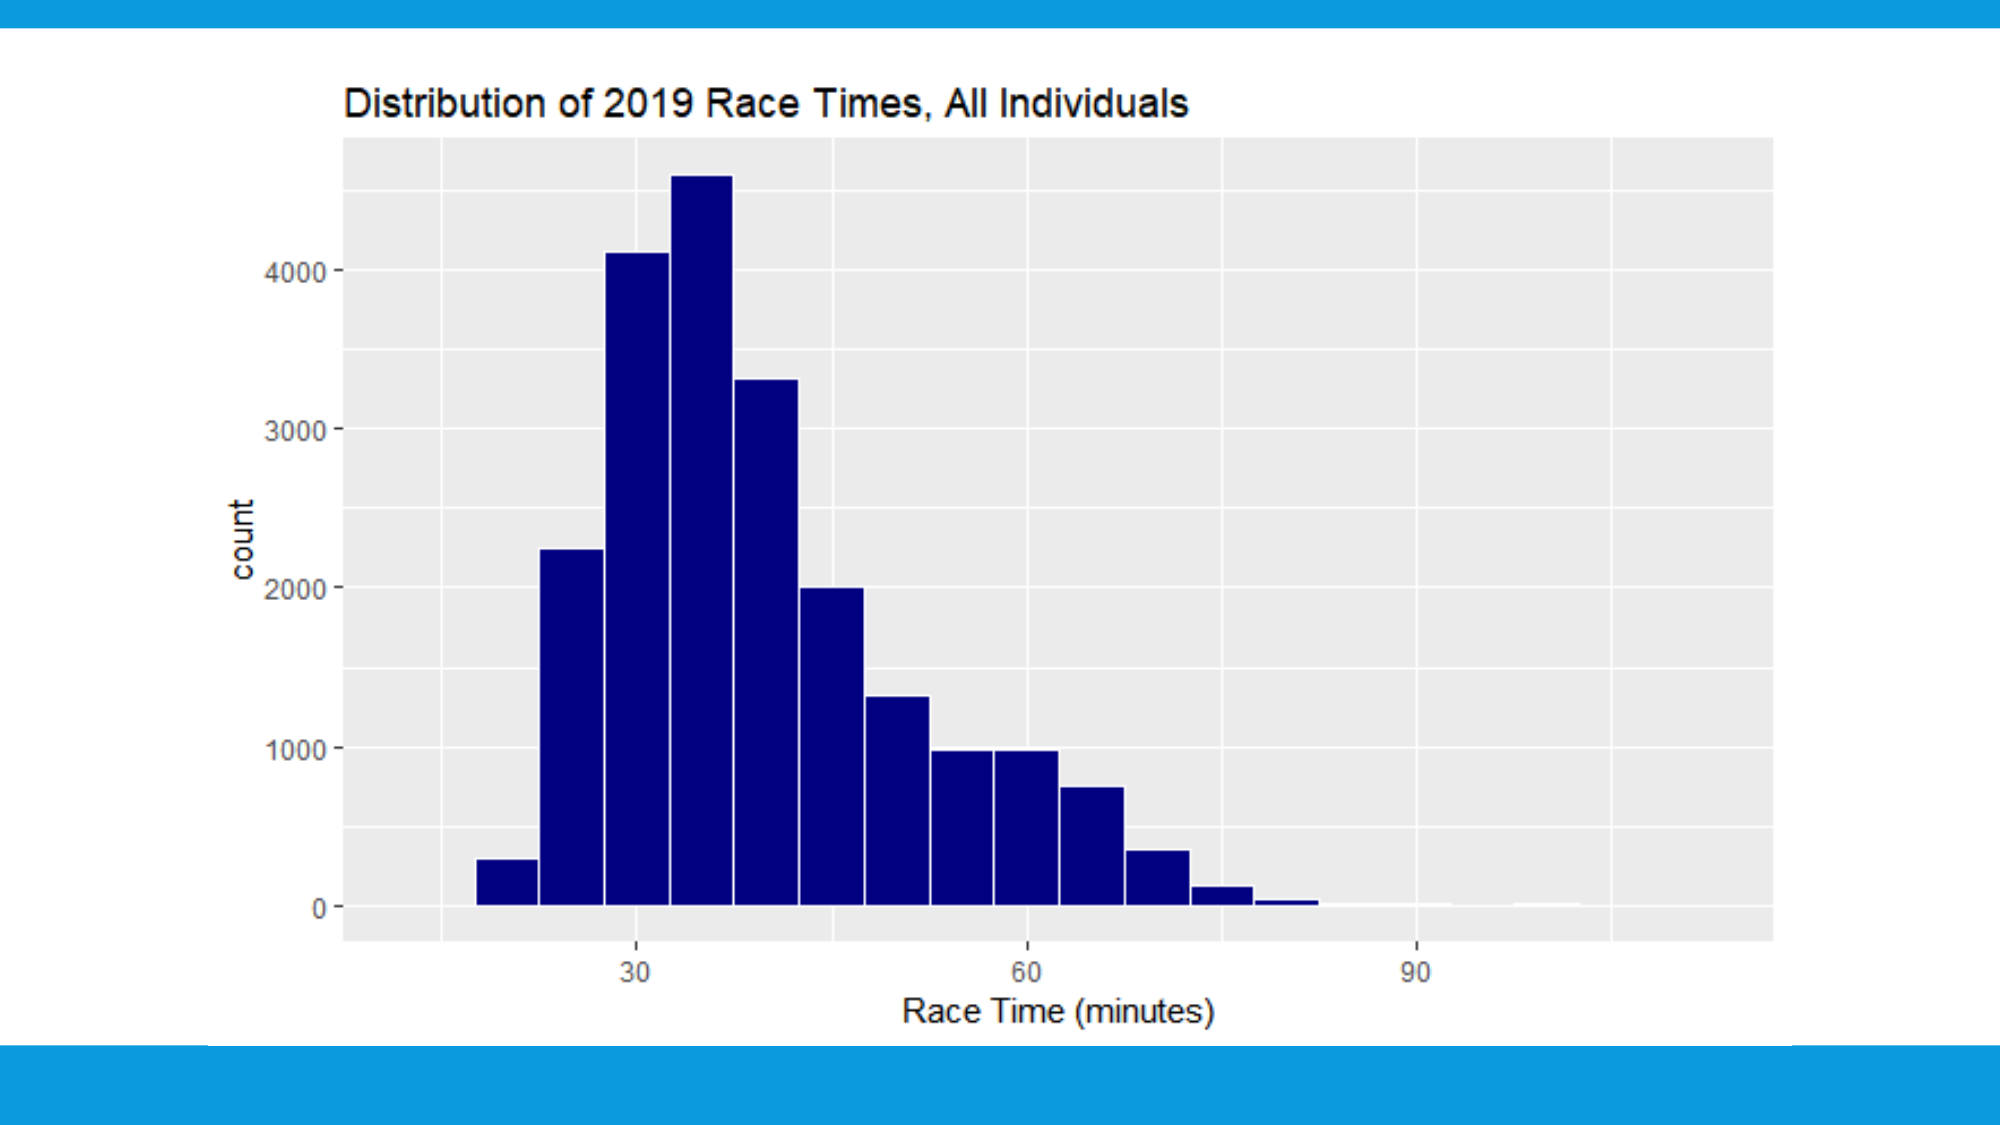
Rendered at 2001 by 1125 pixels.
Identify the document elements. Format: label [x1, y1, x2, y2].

text_box [0, 1044, 2000, 1125]
text_box [0, 0, 2000, 29]
text_box [0, 29, 2000, 1044]
picture [208, 68, 1792, 1045]
